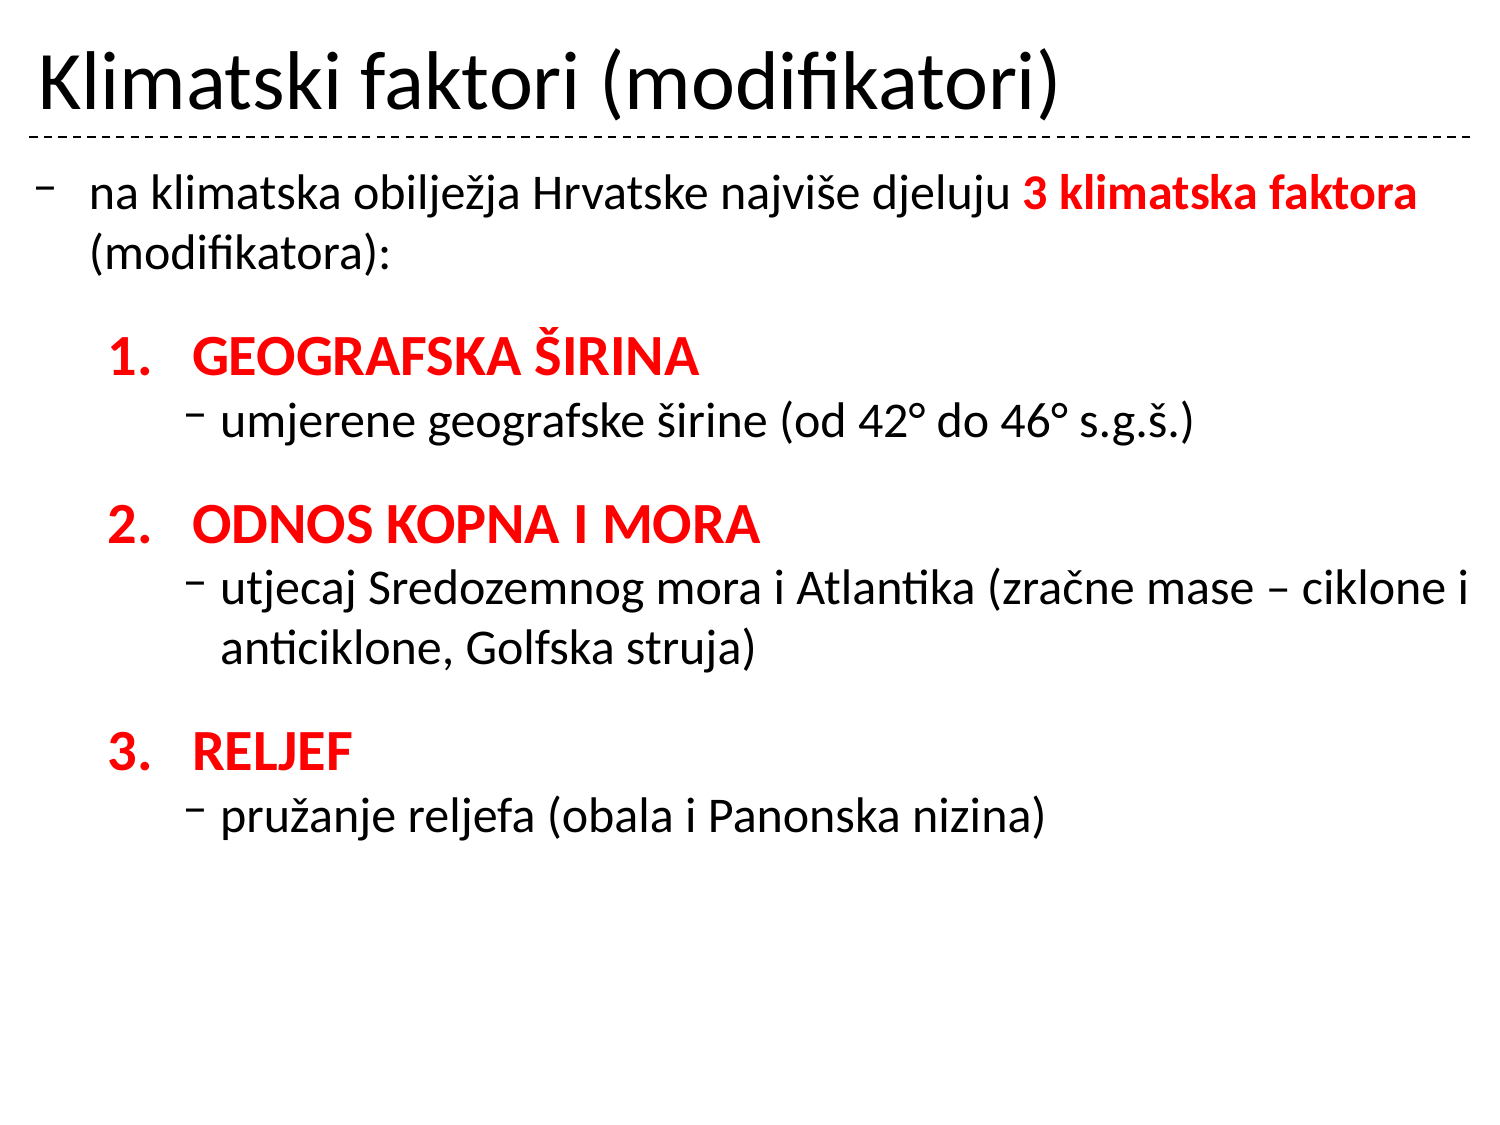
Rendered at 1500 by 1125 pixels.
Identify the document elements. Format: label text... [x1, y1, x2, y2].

title Klimatski faktori (modifikatori) [23, 23, 1477, 129]
list na klimatska obilježja Hrvatske najviše djeluju 3 klimatska faktora (modifikatora): GEOGRAFSKA ŠIRINA umjerene geografske širine (od 42° do 46° s.g.š.) ODNOS KOPNA I MORA utjecaj Sredozemnog mora i Atlantika (zračne mase – ciklone i anticiklone, Golfska struja) RELJEF pružanje reljefa (obala i Panonska nizina) [17, 152, 1500, 1114]
